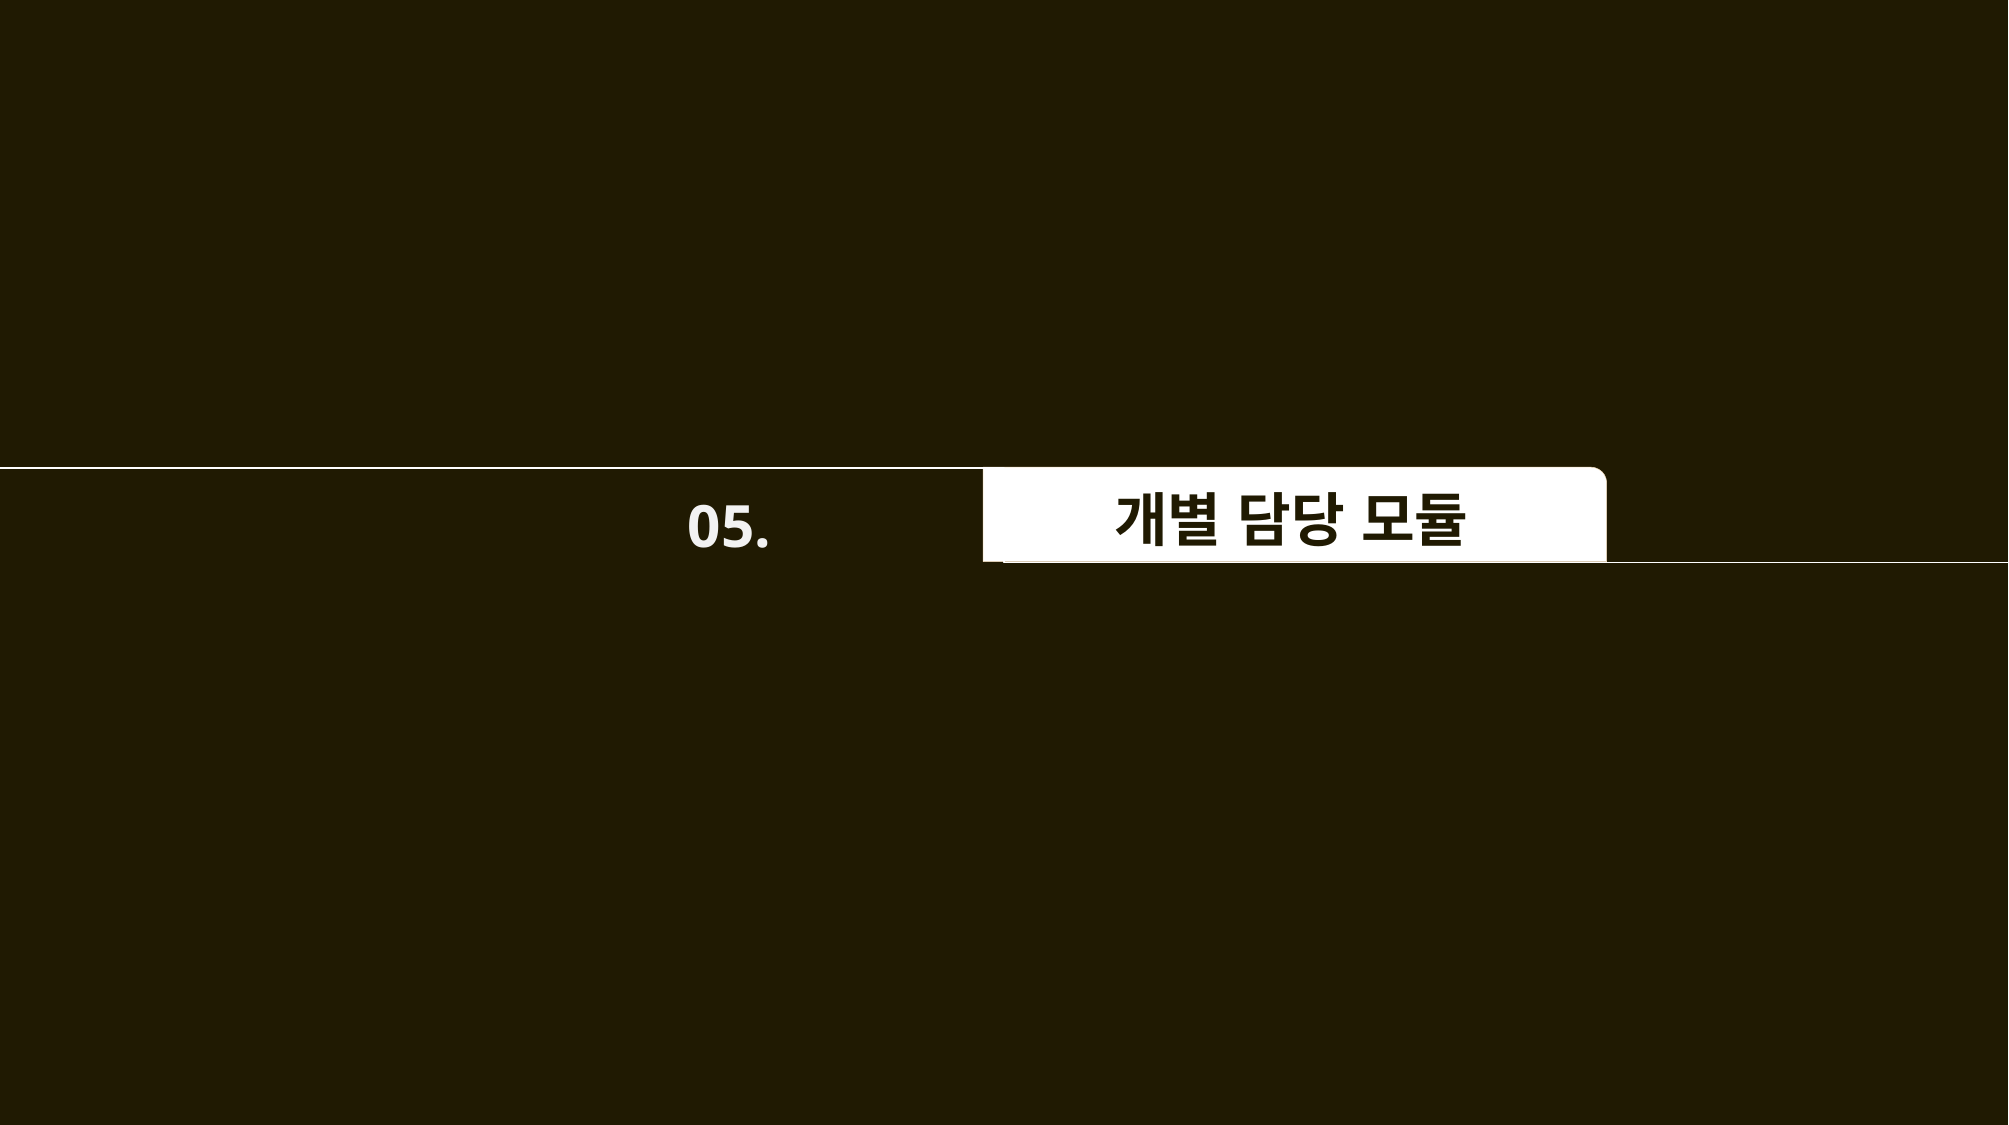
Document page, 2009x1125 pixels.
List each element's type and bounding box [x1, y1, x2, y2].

text_box [0, 467, 2008, 563]
